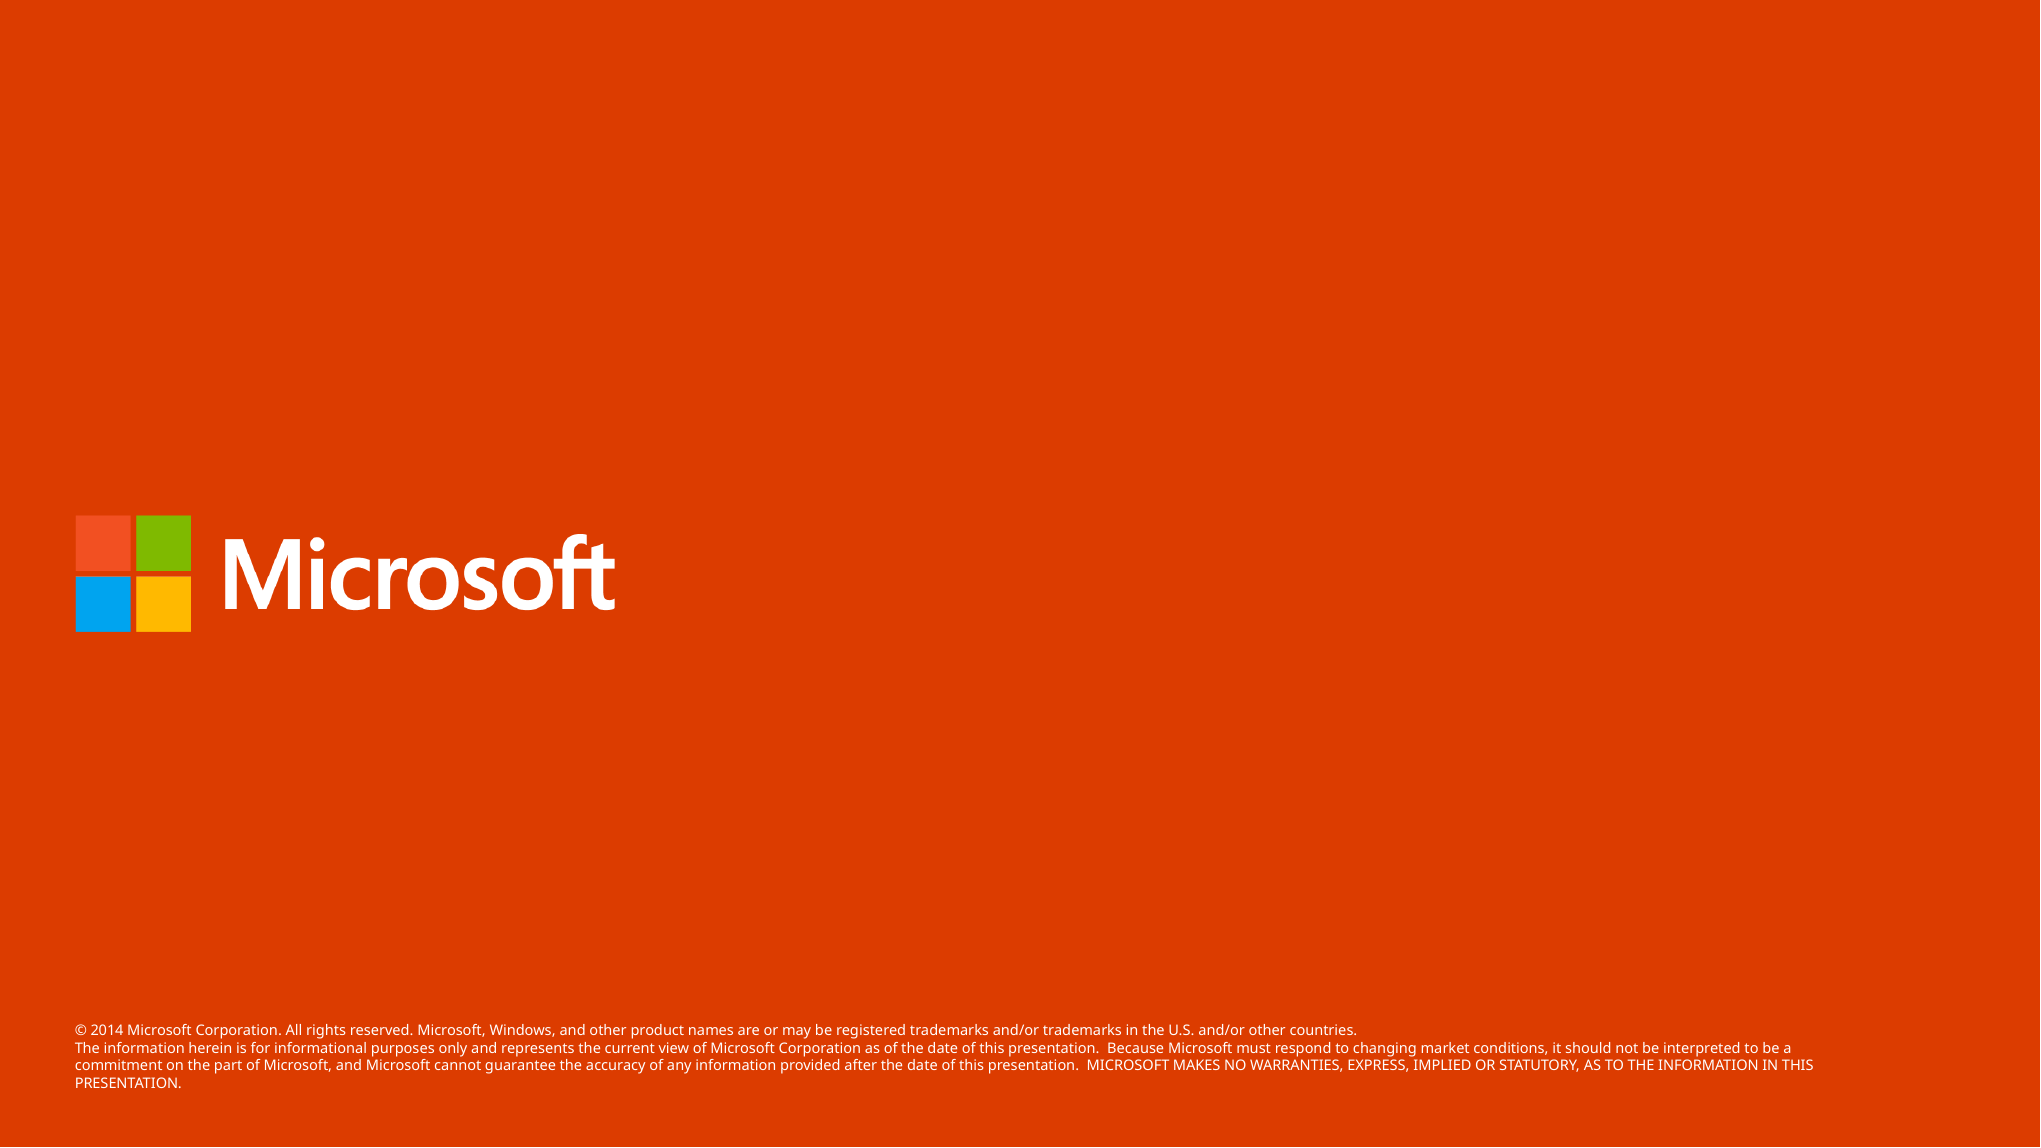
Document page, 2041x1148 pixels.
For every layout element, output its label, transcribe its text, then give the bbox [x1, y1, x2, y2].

text_box © 2014 Microsoft Corporation. All rights reserved. Microsoft, Windows, and other product names are or may be registered trademarks and/or trademarks in the U.S. and/or other countries. The information herein is for informational purposes only and represents the current view of Microsoft Corporation as of the date of this presentation. Because Microsoft must respond to changing market conditions, it should not be interpreted to be a commitment on the part of Microsoft, and Microsoft cannot guarantee the accuracy of any information provided after the date of this presentation. MICROSOFT MAKES NO WARRANTIES, EXPRESS, IMPLIED OR STATUTORY, AS TO THE INFORMATION IN THIS PRESENTATION. [44, 997, 1845, 1115]
picture [75, 515, 616, 632]
